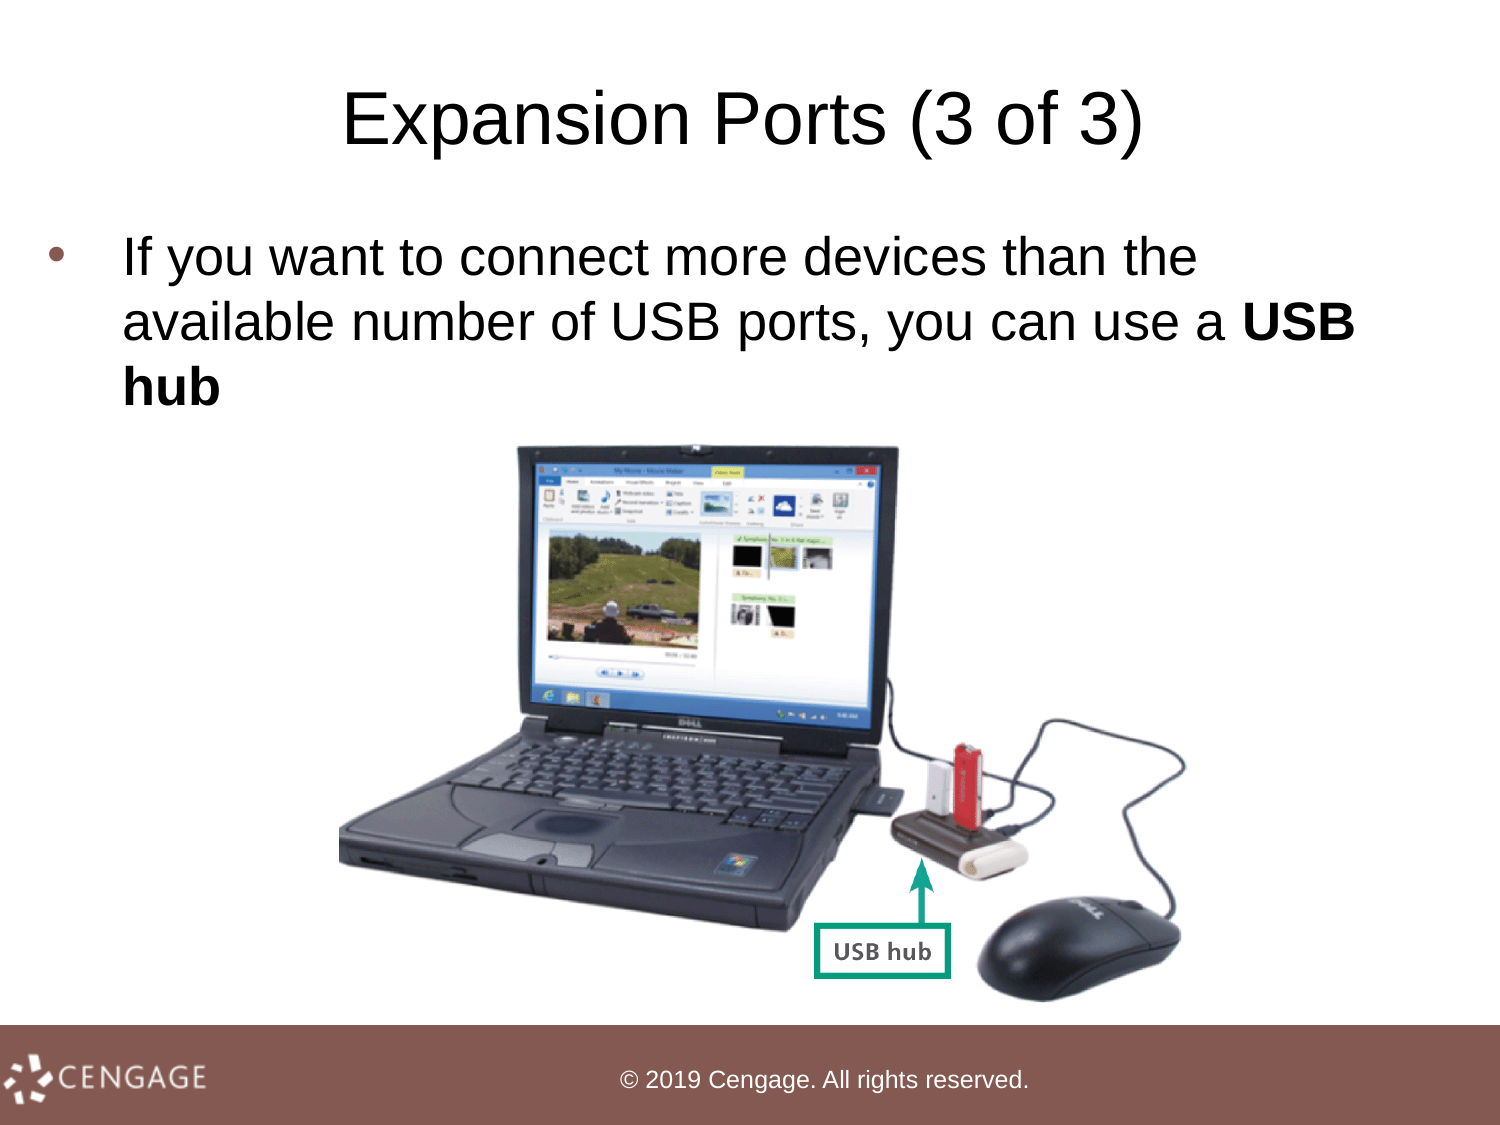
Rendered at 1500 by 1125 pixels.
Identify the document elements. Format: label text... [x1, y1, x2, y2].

picture [339, 442, 1188, 1004]
title Expansion Ports (3 of 3) [85, 32, 1403, 198]
list If you want to connect more devices than the available number of USB ports, you can use a USB hub [32, 213, 1443, 420]
picture [0, 1051, 211, 1106]
